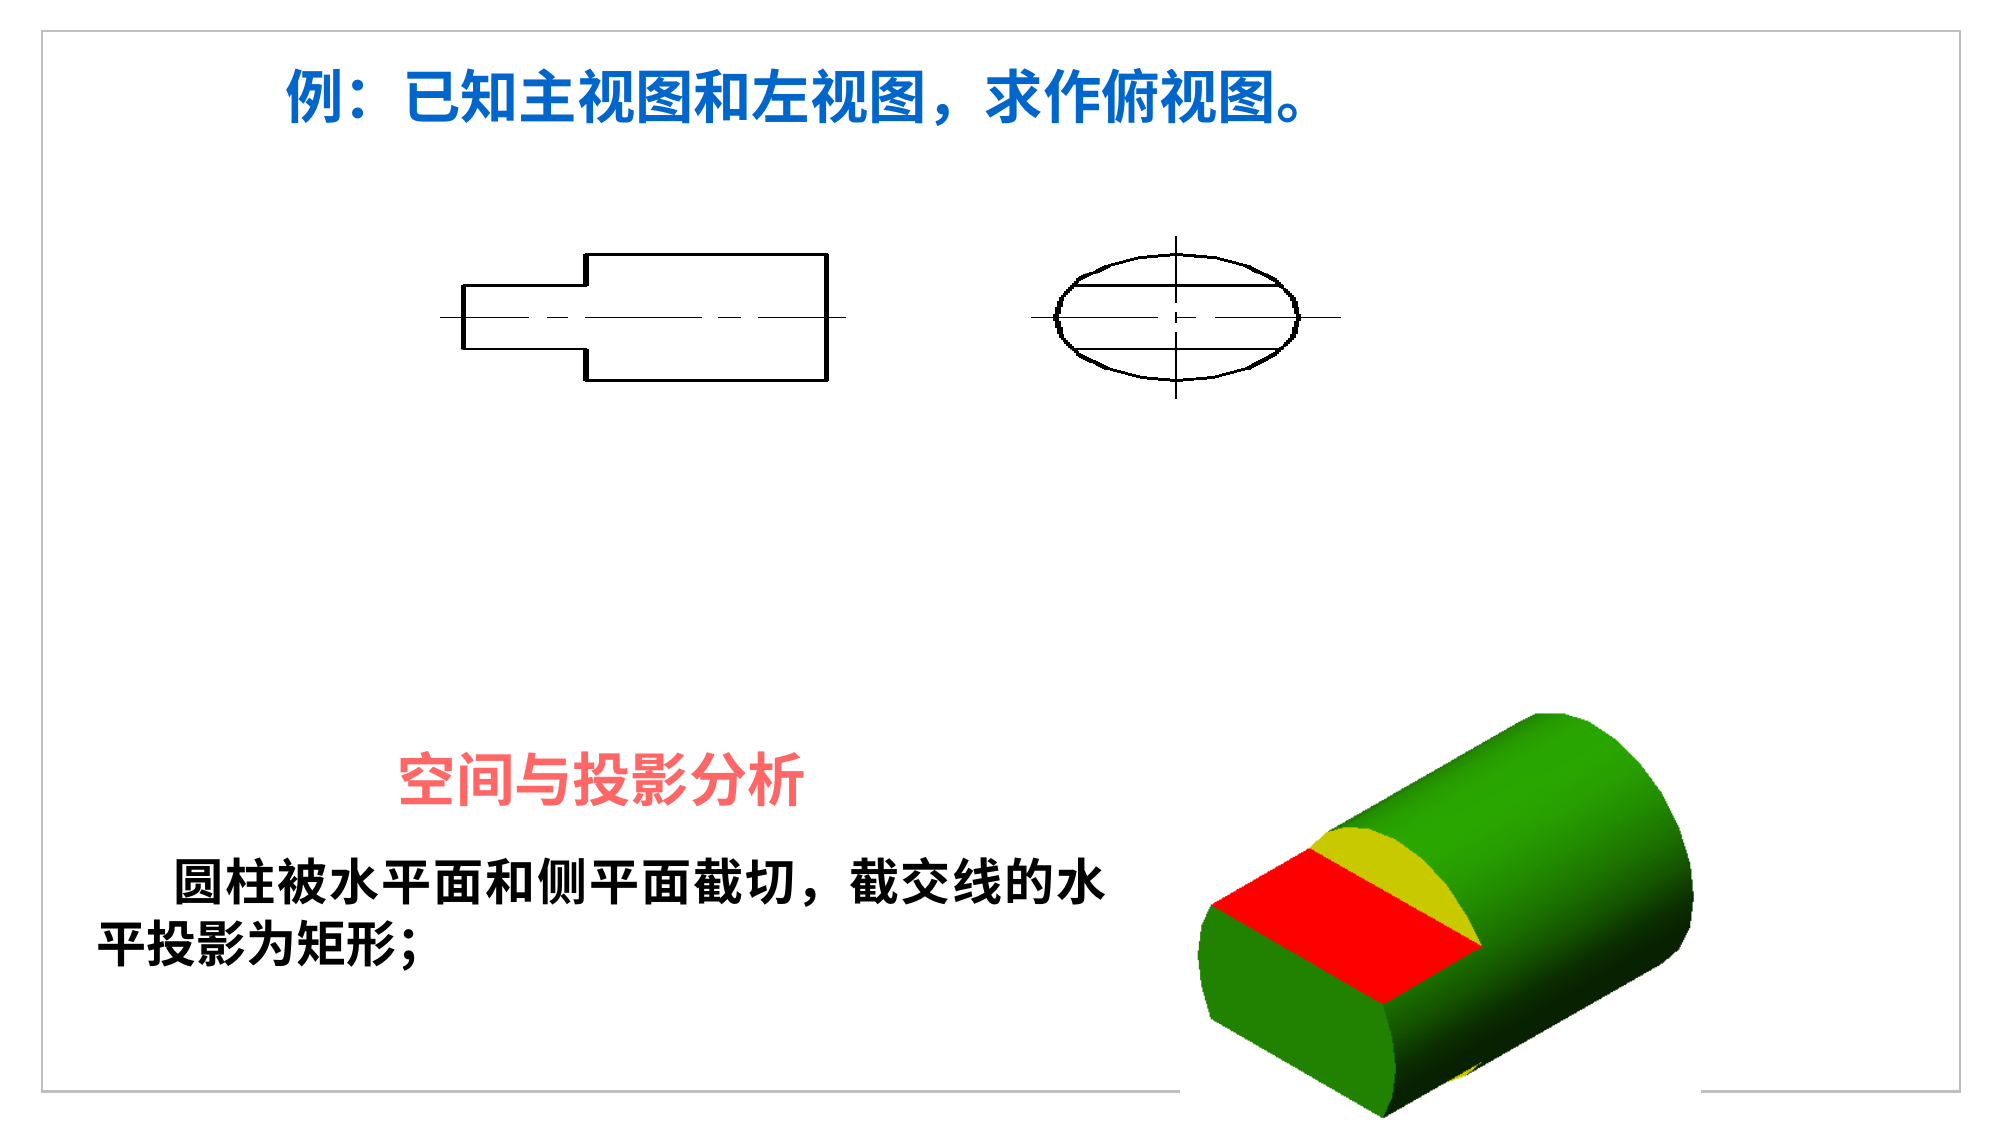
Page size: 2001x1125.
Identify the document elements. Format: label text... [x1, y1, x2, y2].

text_box 例：已知主视图和左视图，求作俯视图。 [271, 25, 1622, 213]
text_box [341, 198, 1488, 652]
text_box 空间与投影分析 圆柱被水平面和侧平面截切，截交线的水平投影为矩形； [82, 735, 1122, 980]
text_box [1180, 710, 1701, 1125]
